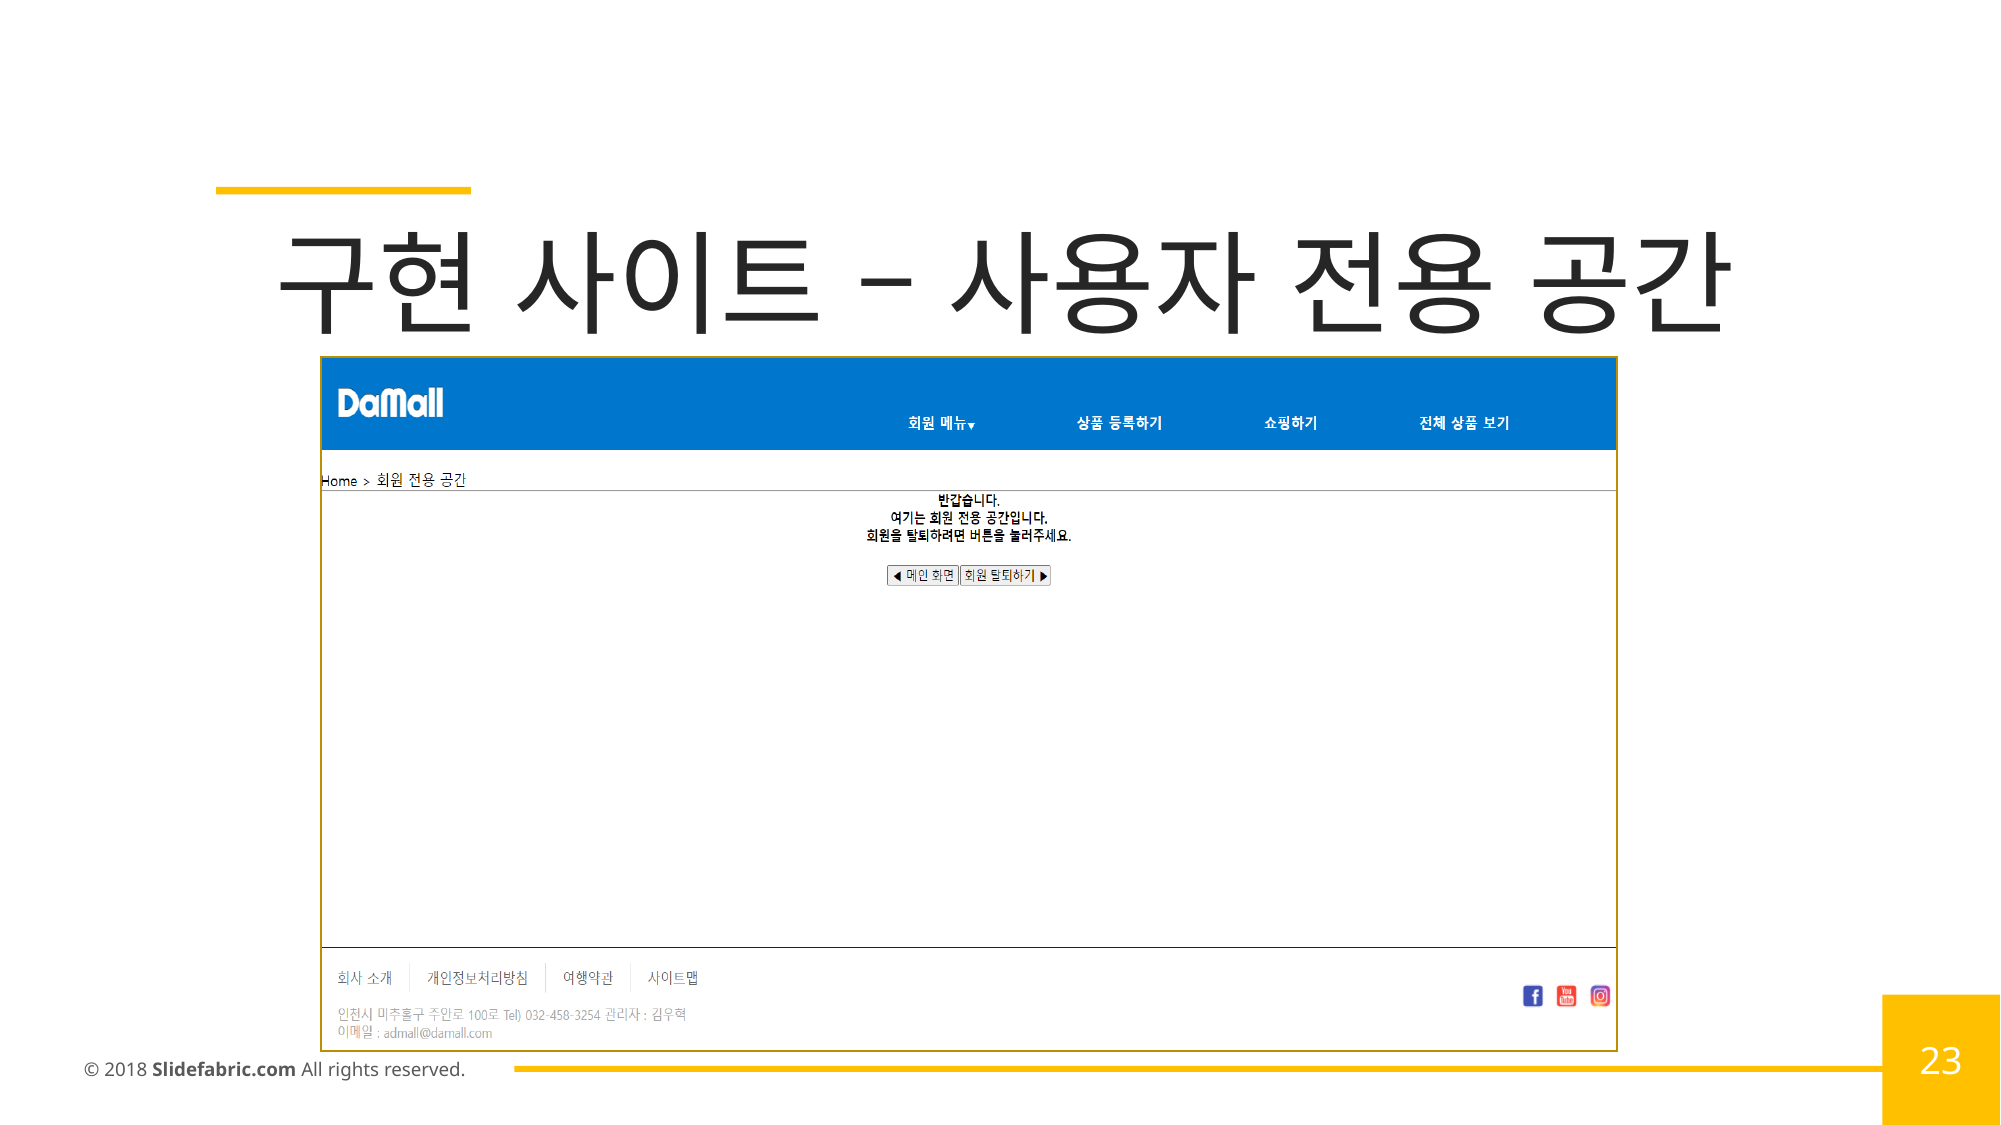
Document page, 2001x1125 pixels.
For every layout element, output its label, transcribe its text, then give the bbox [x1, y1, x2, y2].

text_box 구현 사이트 – 사용자 전용 공간 [260, 205, 1751, 356]
text_box [320, 356, 1618, 1052]
text_box [215, 186, 472, 195]
